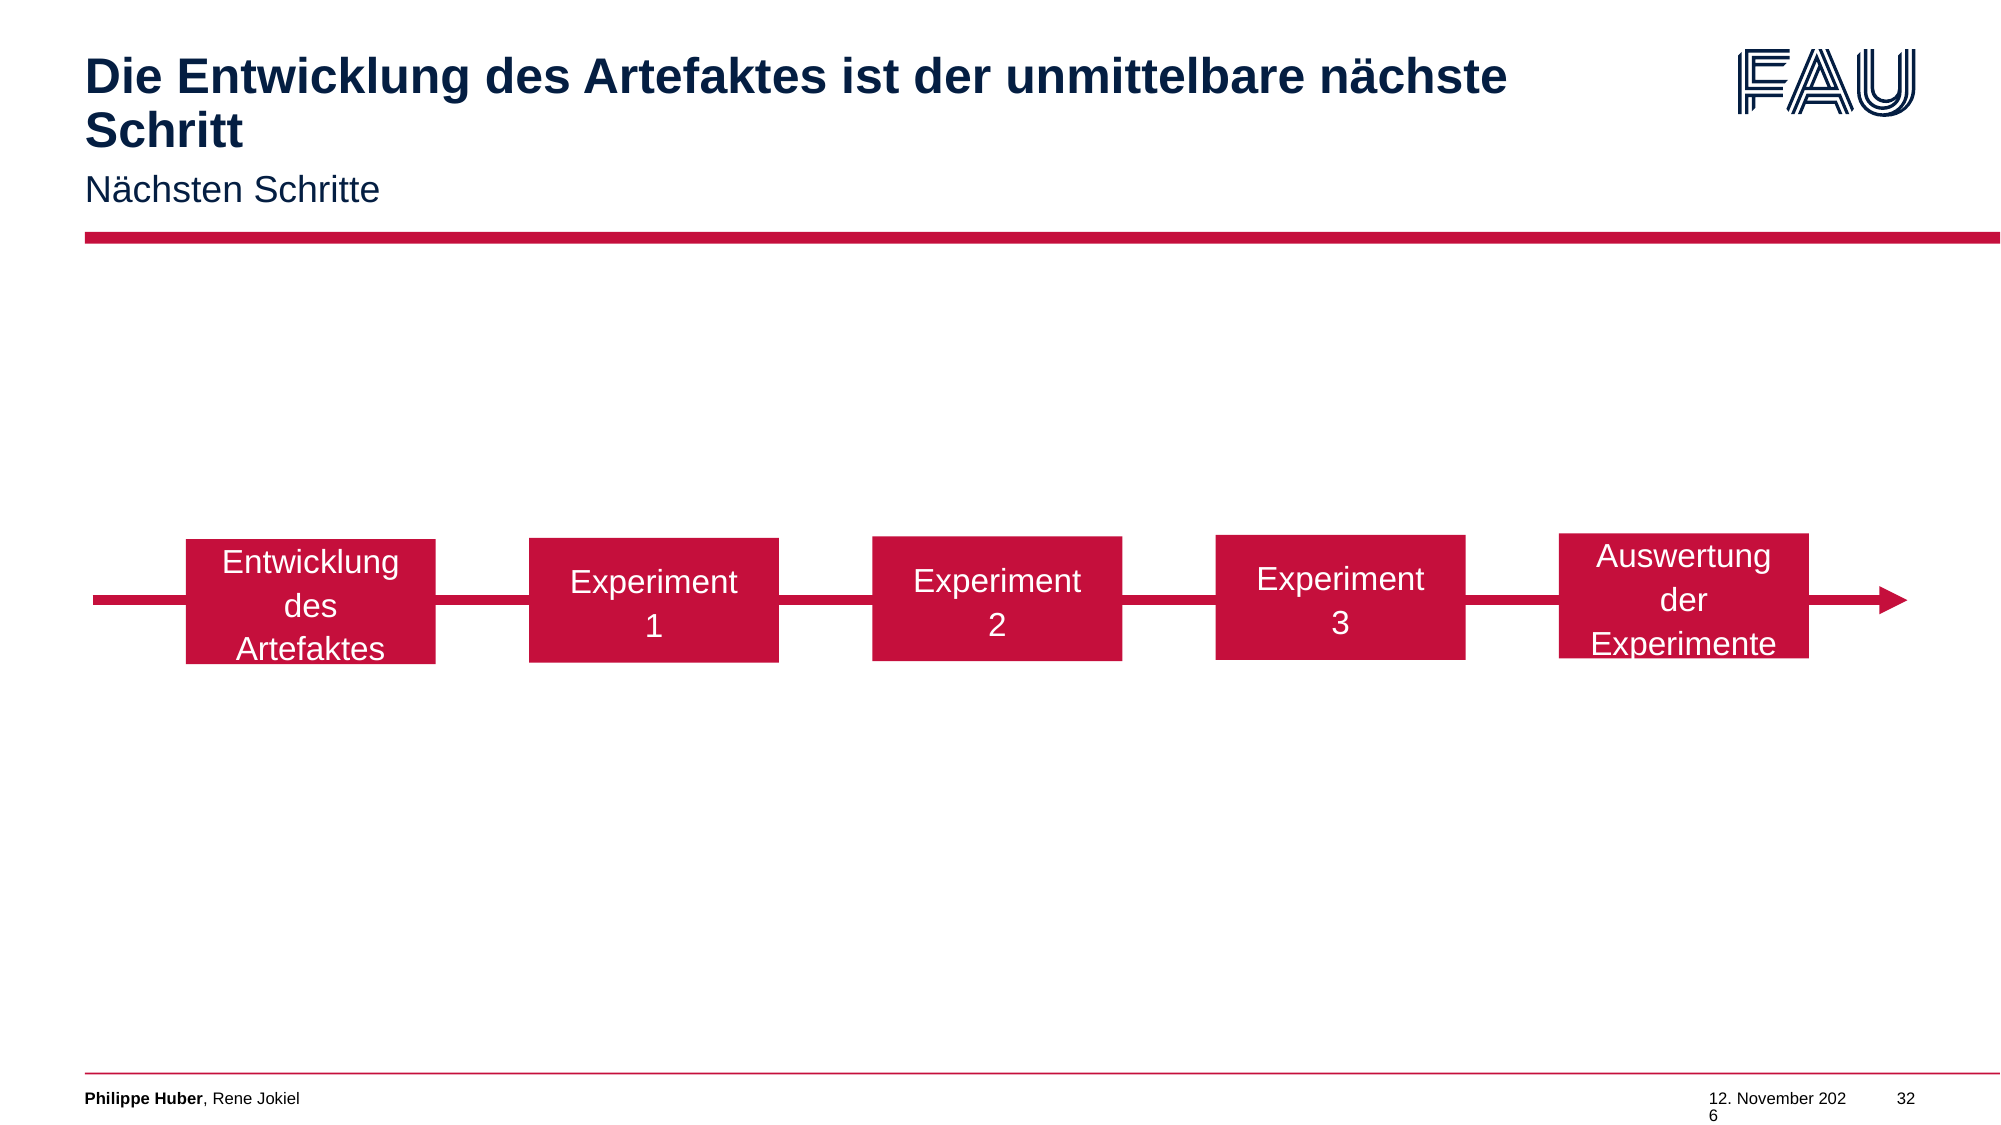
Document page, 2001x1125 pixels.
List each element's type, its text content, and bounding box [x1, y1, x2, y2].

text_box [92, 533, 1908, 665]
footer Philippe Huber, Rene Jokiel [84, 1088, 1656, 1109]
slide_number 32 [1883, 1088, 1916, 1109]
title Die Entwicklung des Artefaktes ist der unmittelbare nächste Schritt [85, 49, 1656, 159]
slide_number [1708, 1088, 1849, 1109]
list Nächsten Schritte [85, 161, 1656, 209]
